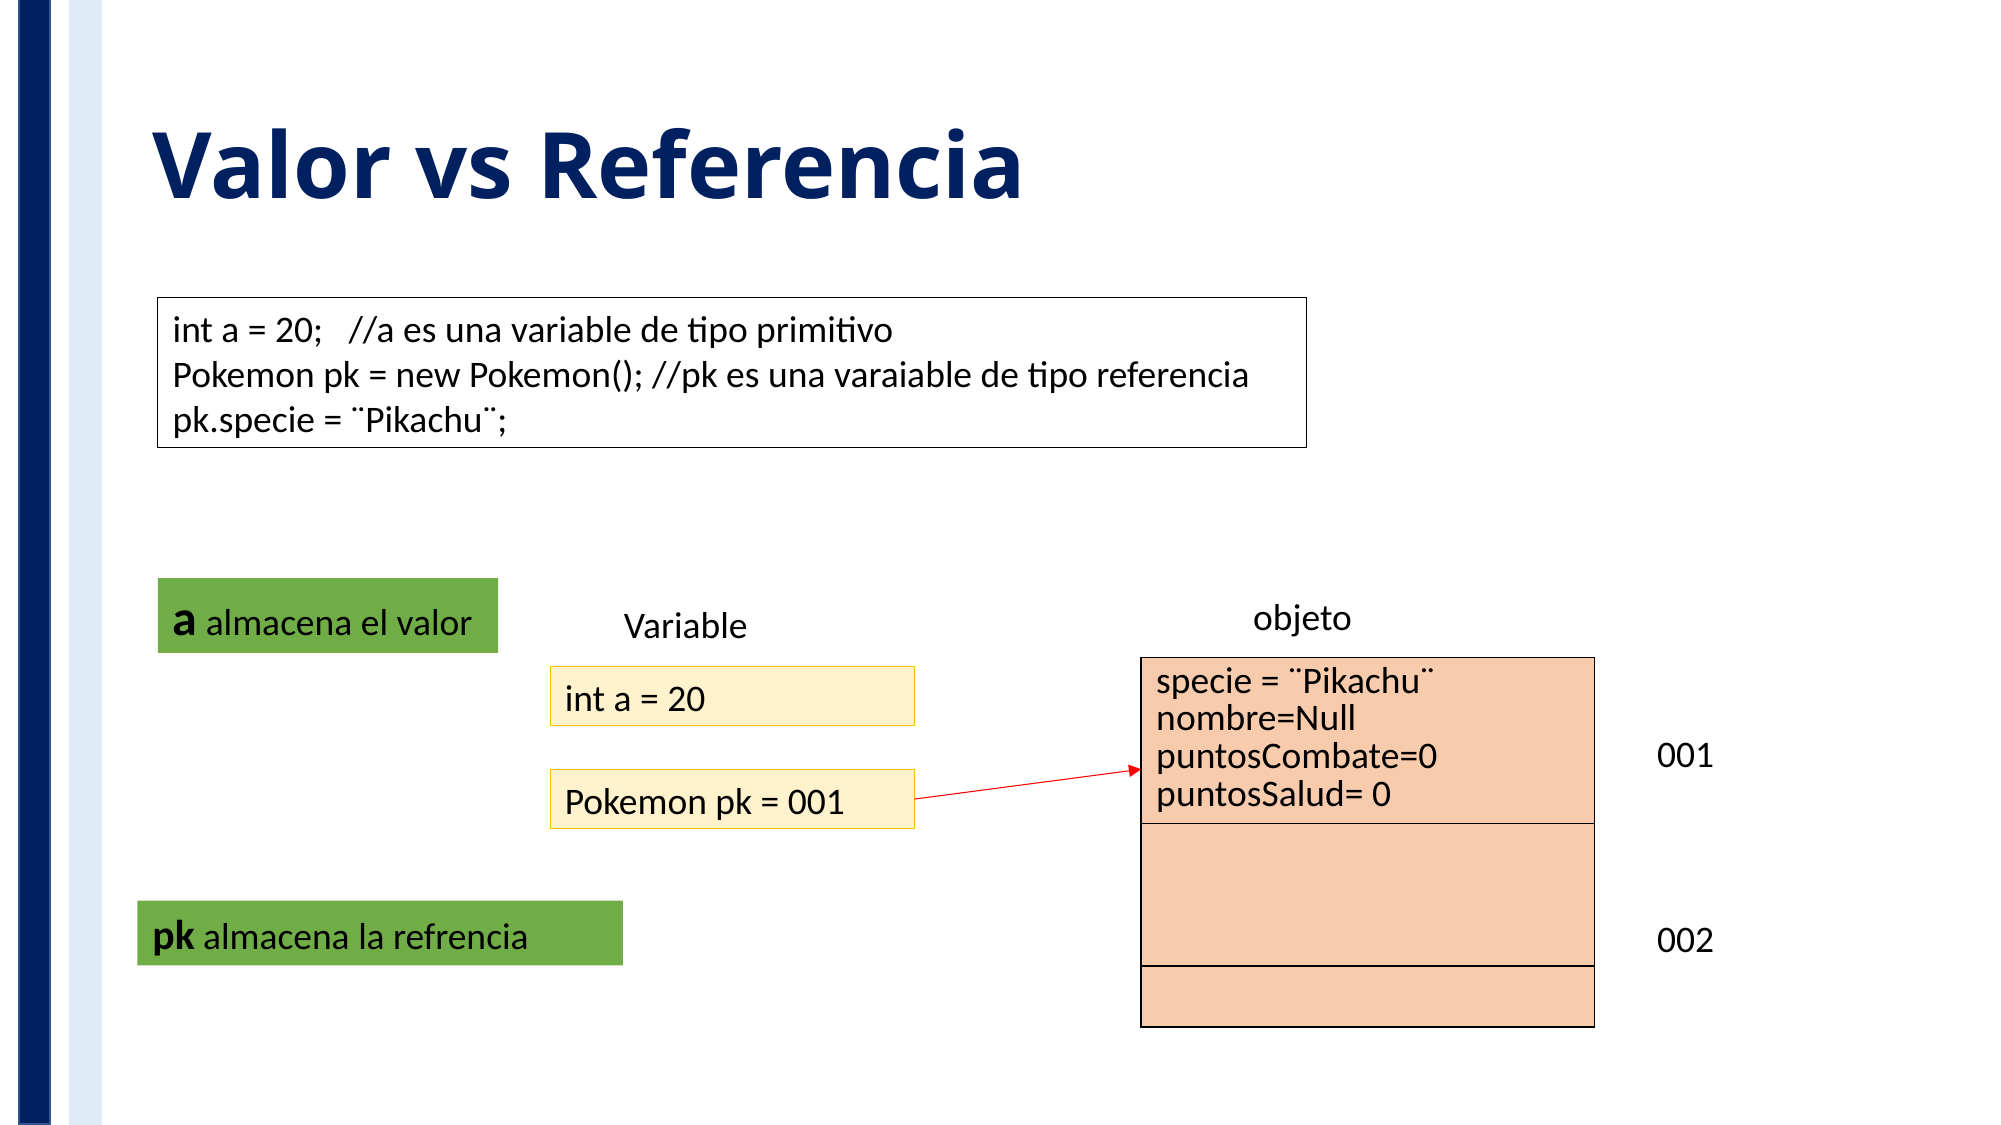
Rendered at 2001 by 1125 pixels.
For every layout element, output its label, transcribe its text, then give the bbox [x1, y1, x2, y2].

text_box int a = 20; //a es una variable de tipo primitivo Pokemon pk = new Pokemon(); //pk es una varaiable de tipo referencia pk.specie = ¨Pikachu¨; [157, 297, 1307, 448]
text_box Variable [609, 593, 869, 654]
table_cell [1142, 824, 1594, 965]
text_box 002 [1642, 907, 1836, 968]
table_cell [1142, 967, 1594, 1026]
title Valor vs Referencia [137, 59, 1863, 278]
text_box 001 [1642, 722, 1836, 783]
text_box int a = 20 [550, 666, 915, 726]
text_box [914, 769, 1142, 800]
table_header specie = ¨Pikachu¨ nombre=Null puntosCombate=0 puntosSalud= 0 [1142, 658, 1594, 823]
text_box a almacena el valor [157, 578, 499, 653]
text_box objeto [1238, 585, 1498, 646]
text_box pk almacena la refrencia [137, 900, 623, 966]
text_box Pokemon pk = 001 [550, 769, 915, 829]
